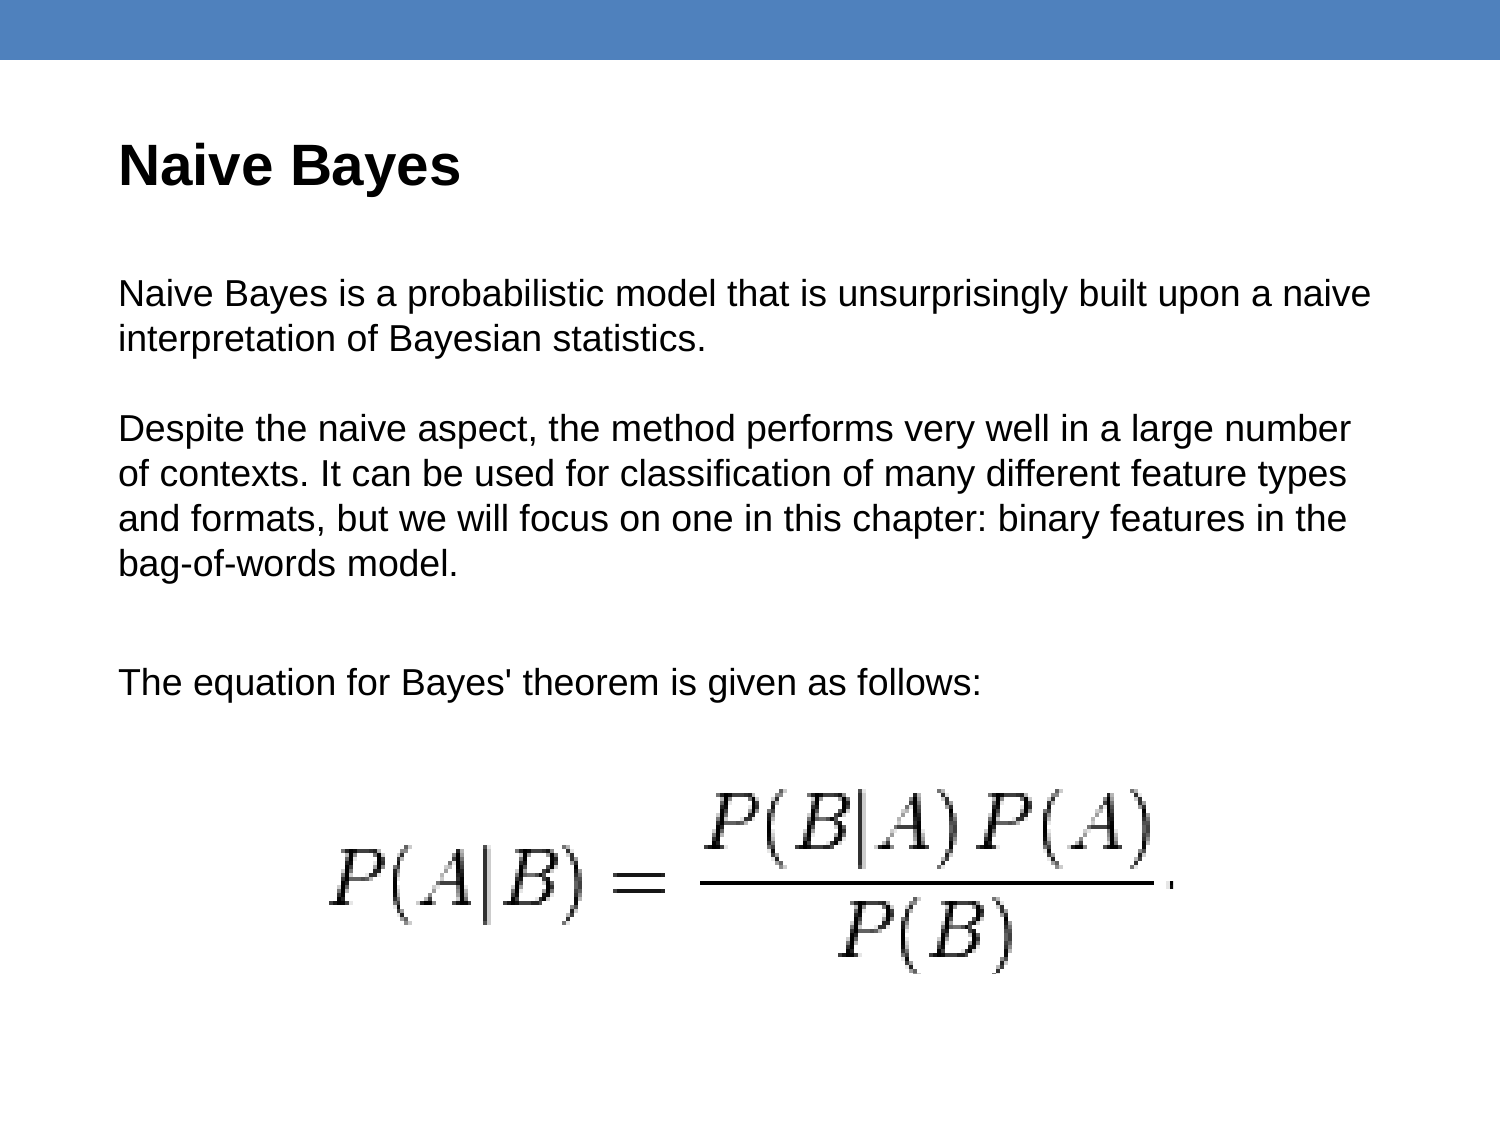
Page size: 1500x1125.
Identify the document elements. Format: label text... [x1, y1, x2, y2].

text_box Naive Bayes is a probabilistic model that is unsurprisingly built upon a naive interpretation of Bayesian statistics. Despite the naive aspect, the method performs very well in a large number of contexts. It can be used for classification of many different feature types and formats, but we will focus on one in this chapter: binary features in the bag-of-words model. [103, 261, 1388, 592]
text_box Naive Bayes [103, 119, 520, 205]
picture [326, 785, 1174, 974]
text_box The equation for Bayes' theorem is given as follows: [103, 650, 1328, 711]
